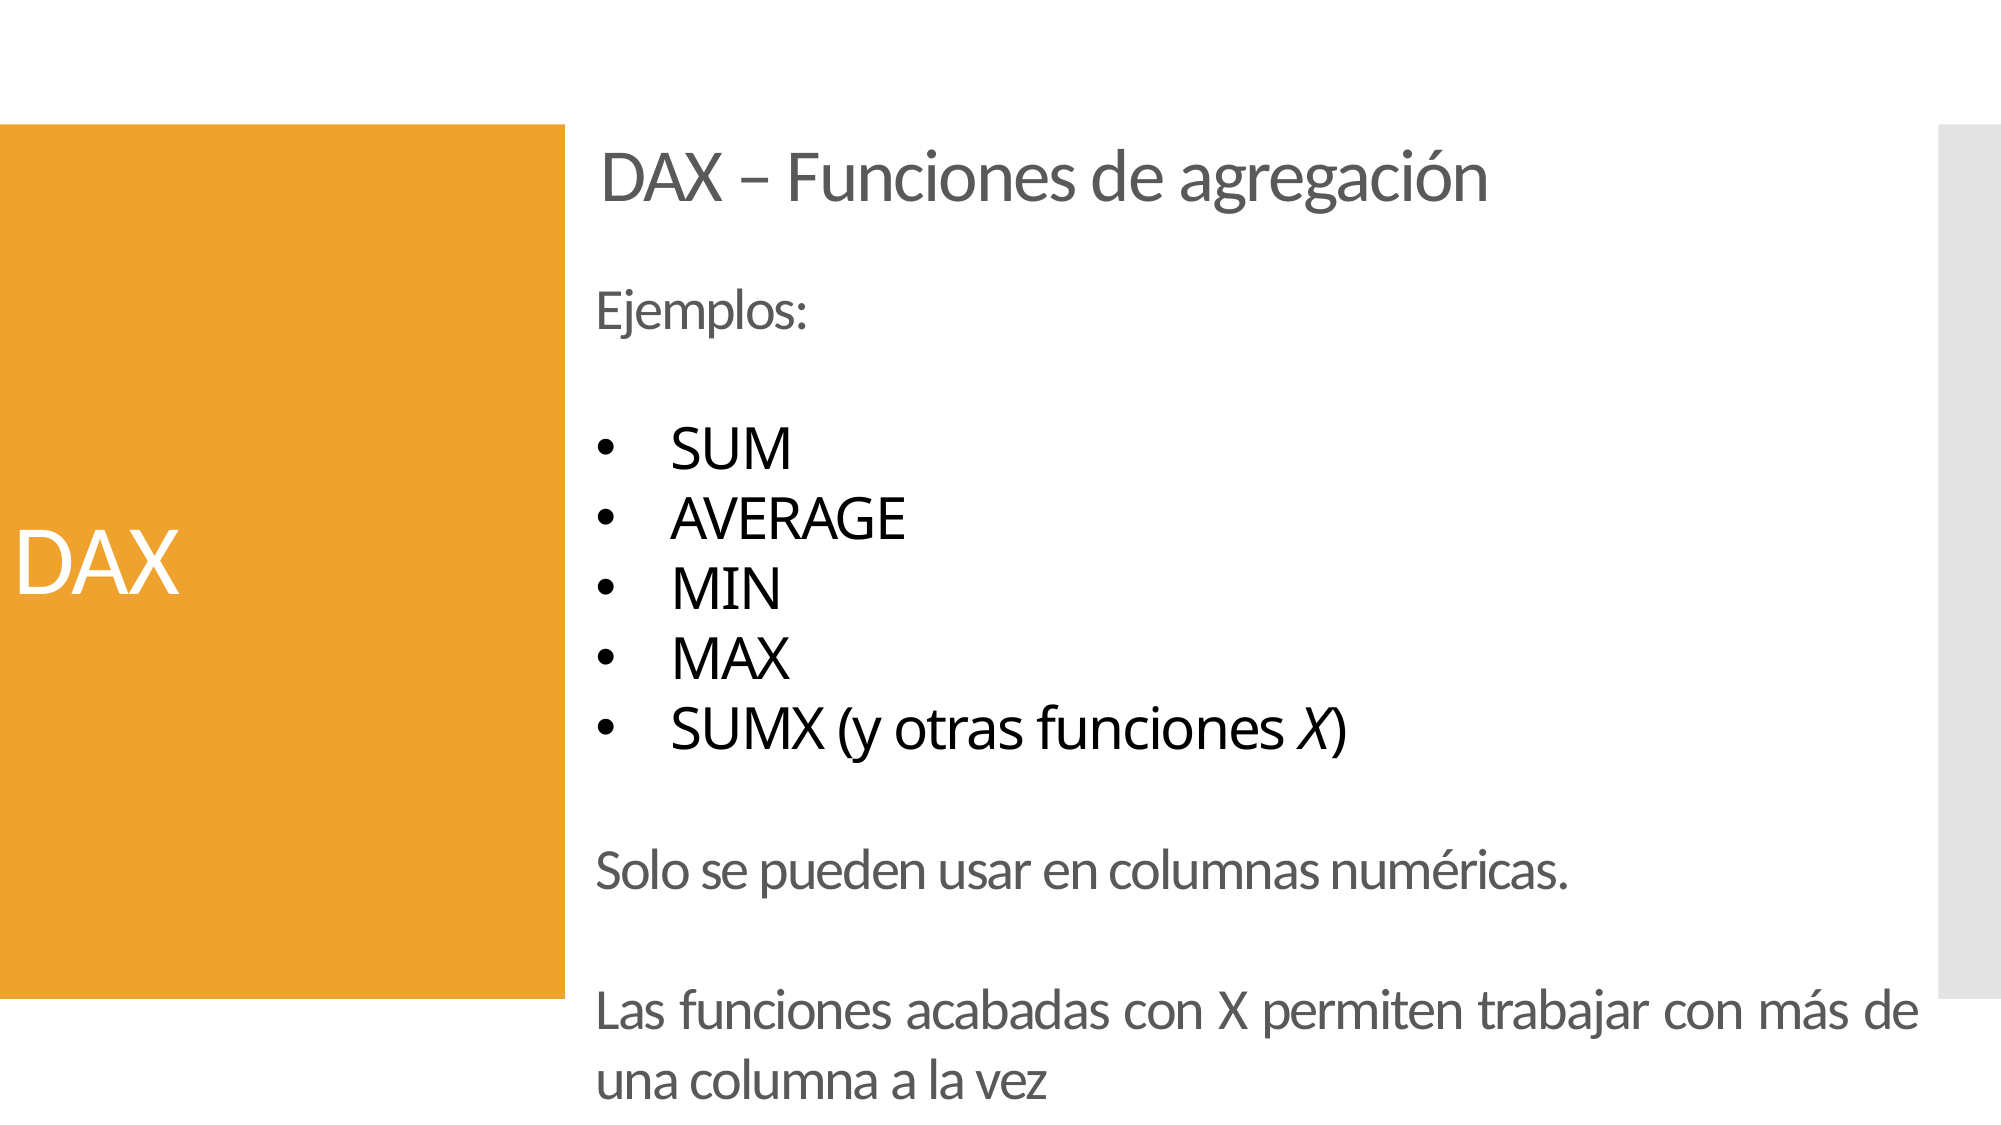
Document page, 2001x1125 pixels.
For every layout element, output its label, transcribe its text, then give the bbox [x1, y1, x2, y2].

text_box Ejemplos: SUM AVERAGE MIN MAX SUMX (y otras funciones X) Solo se pueden usar en columnas numéricas. Las funciones acabadas con X permiten trabajar con más de una columna a la vez [580, 263, 1934, 1125]
text_box DAX – Funciones de agregación [585, 73, 1933, 224]
title DAX [0, 184, 580, 940]
